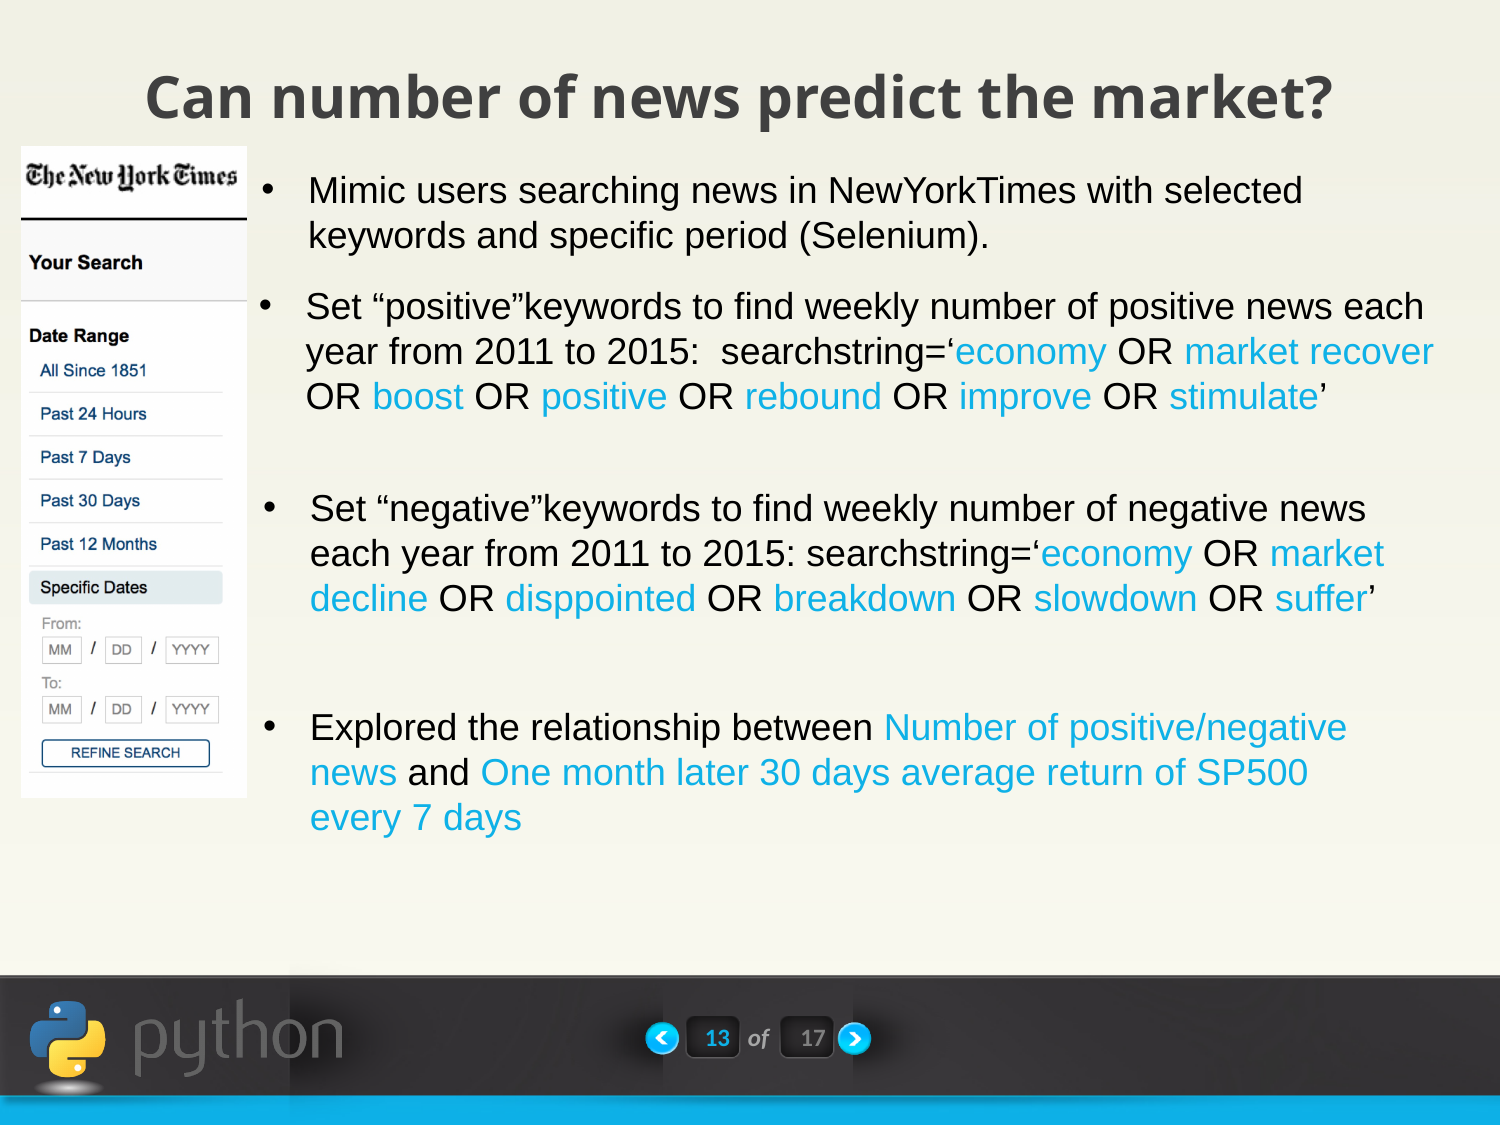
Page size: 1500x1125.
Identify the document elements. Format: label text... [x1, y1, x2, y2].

text_box of [747, 1014, 773, 1059]
text_box Can number of news predict the market? [129, 19, 1399, 122]
text_box Set “negative”keywords to find weekly number of negative news each year from 2011 to 2015: searchstring=‘economy OR market decline OR disppointed OR breakdown OR slowdown OR suffer’ [252, 476, 1401, 627]
text_box Explored the relationship between Number of positive/negative news and One month later 30 days average return of SP500 every 7 days [248, 695, 1424, 846]
picture [0, 0, 1500, 1096]
text_box Mimic users searching news in NewYorkTimes with selected keywords and specific period (Selenium). [252, 158, 1399, 274]
text_box Set “positive”keywords to find weekly number of positive news each year from 2011 to 2015: searchstring=‘economy OR market recover OR boost OR positive OR rebound OR improve OR stimulate’ [252, 274, 1457, 470]
